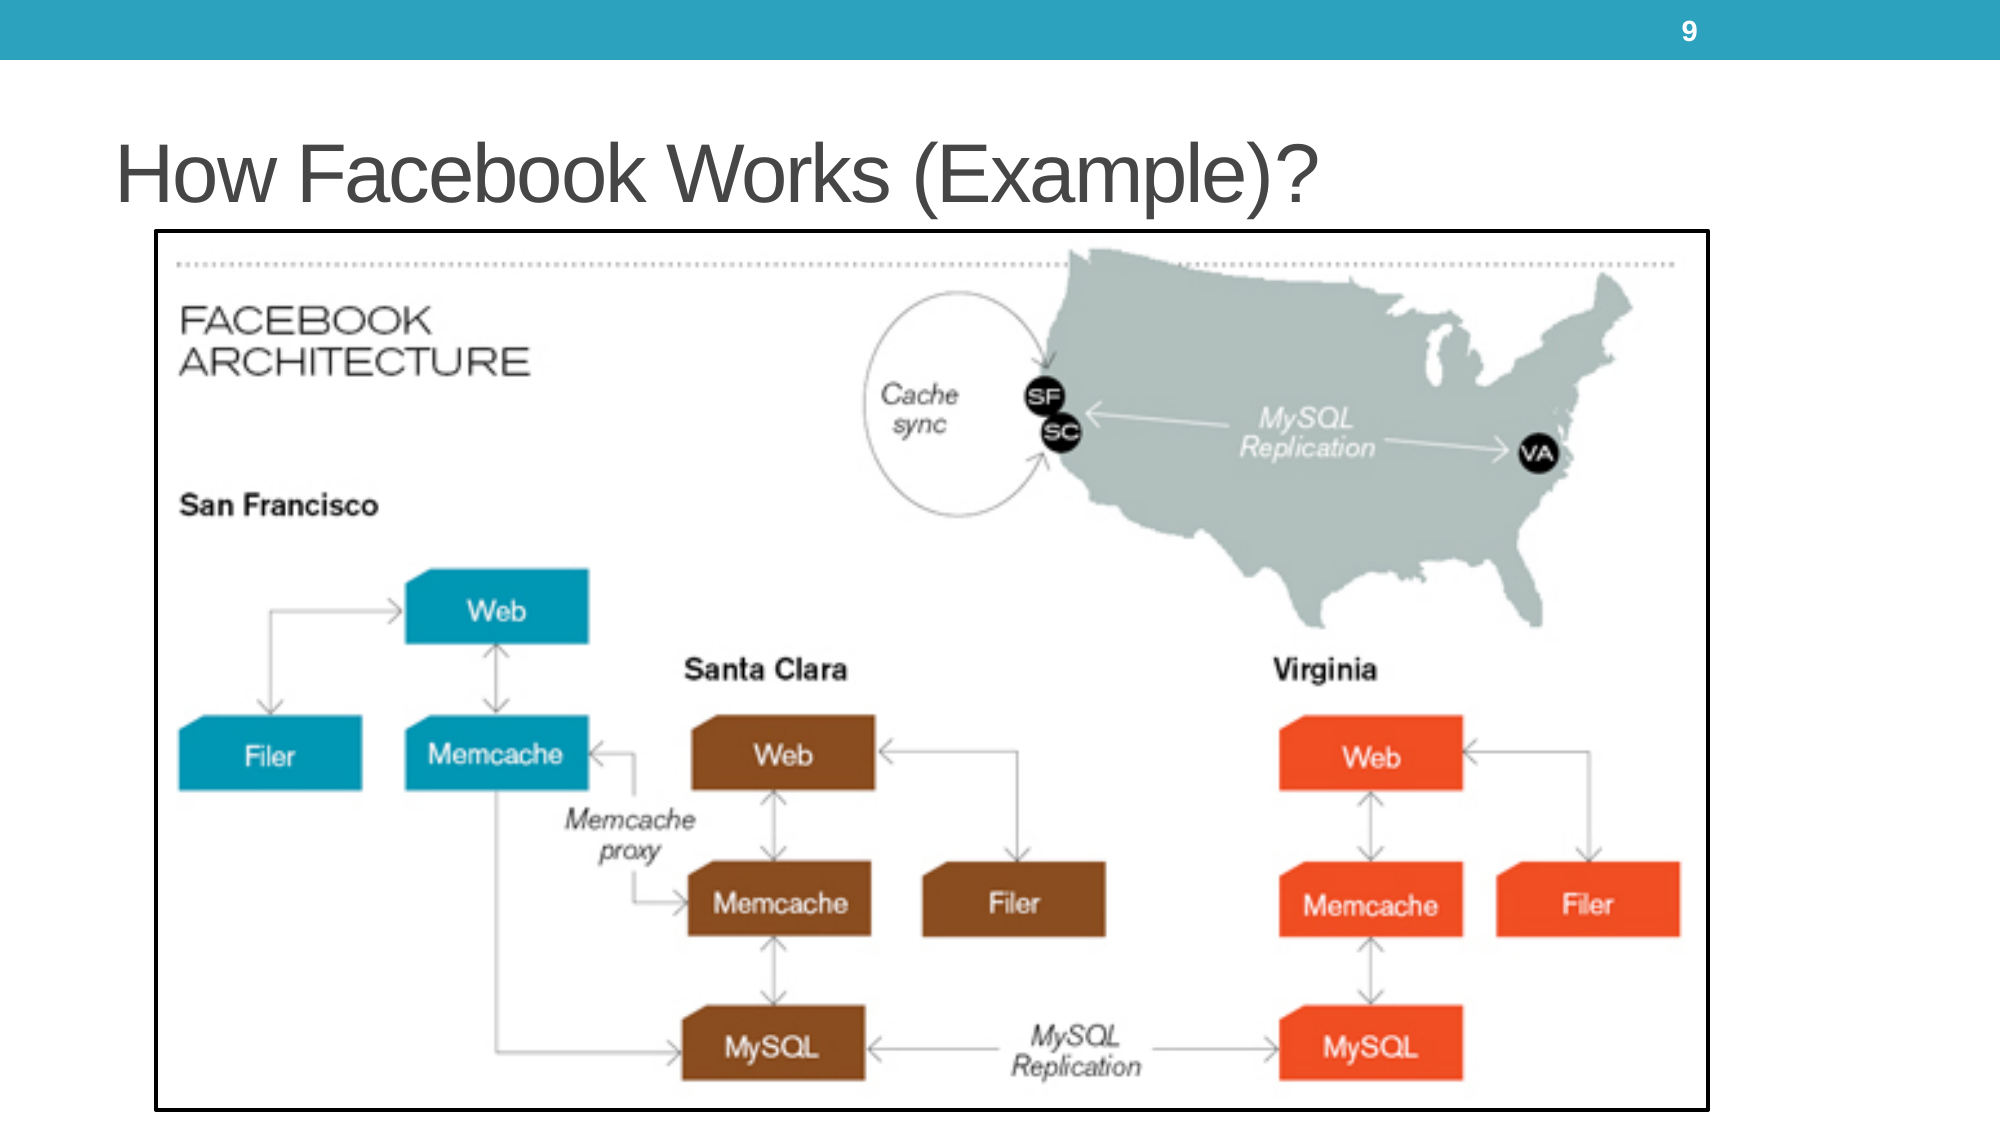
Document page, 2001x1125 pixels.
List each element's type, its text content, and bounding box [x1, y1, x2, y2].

picture [157, 232, 1707, 1108]
slide_number 9 [1666, 3, 1900, 57]
title How Facebook Works (Example)? [99, 87, 1900, 250]
